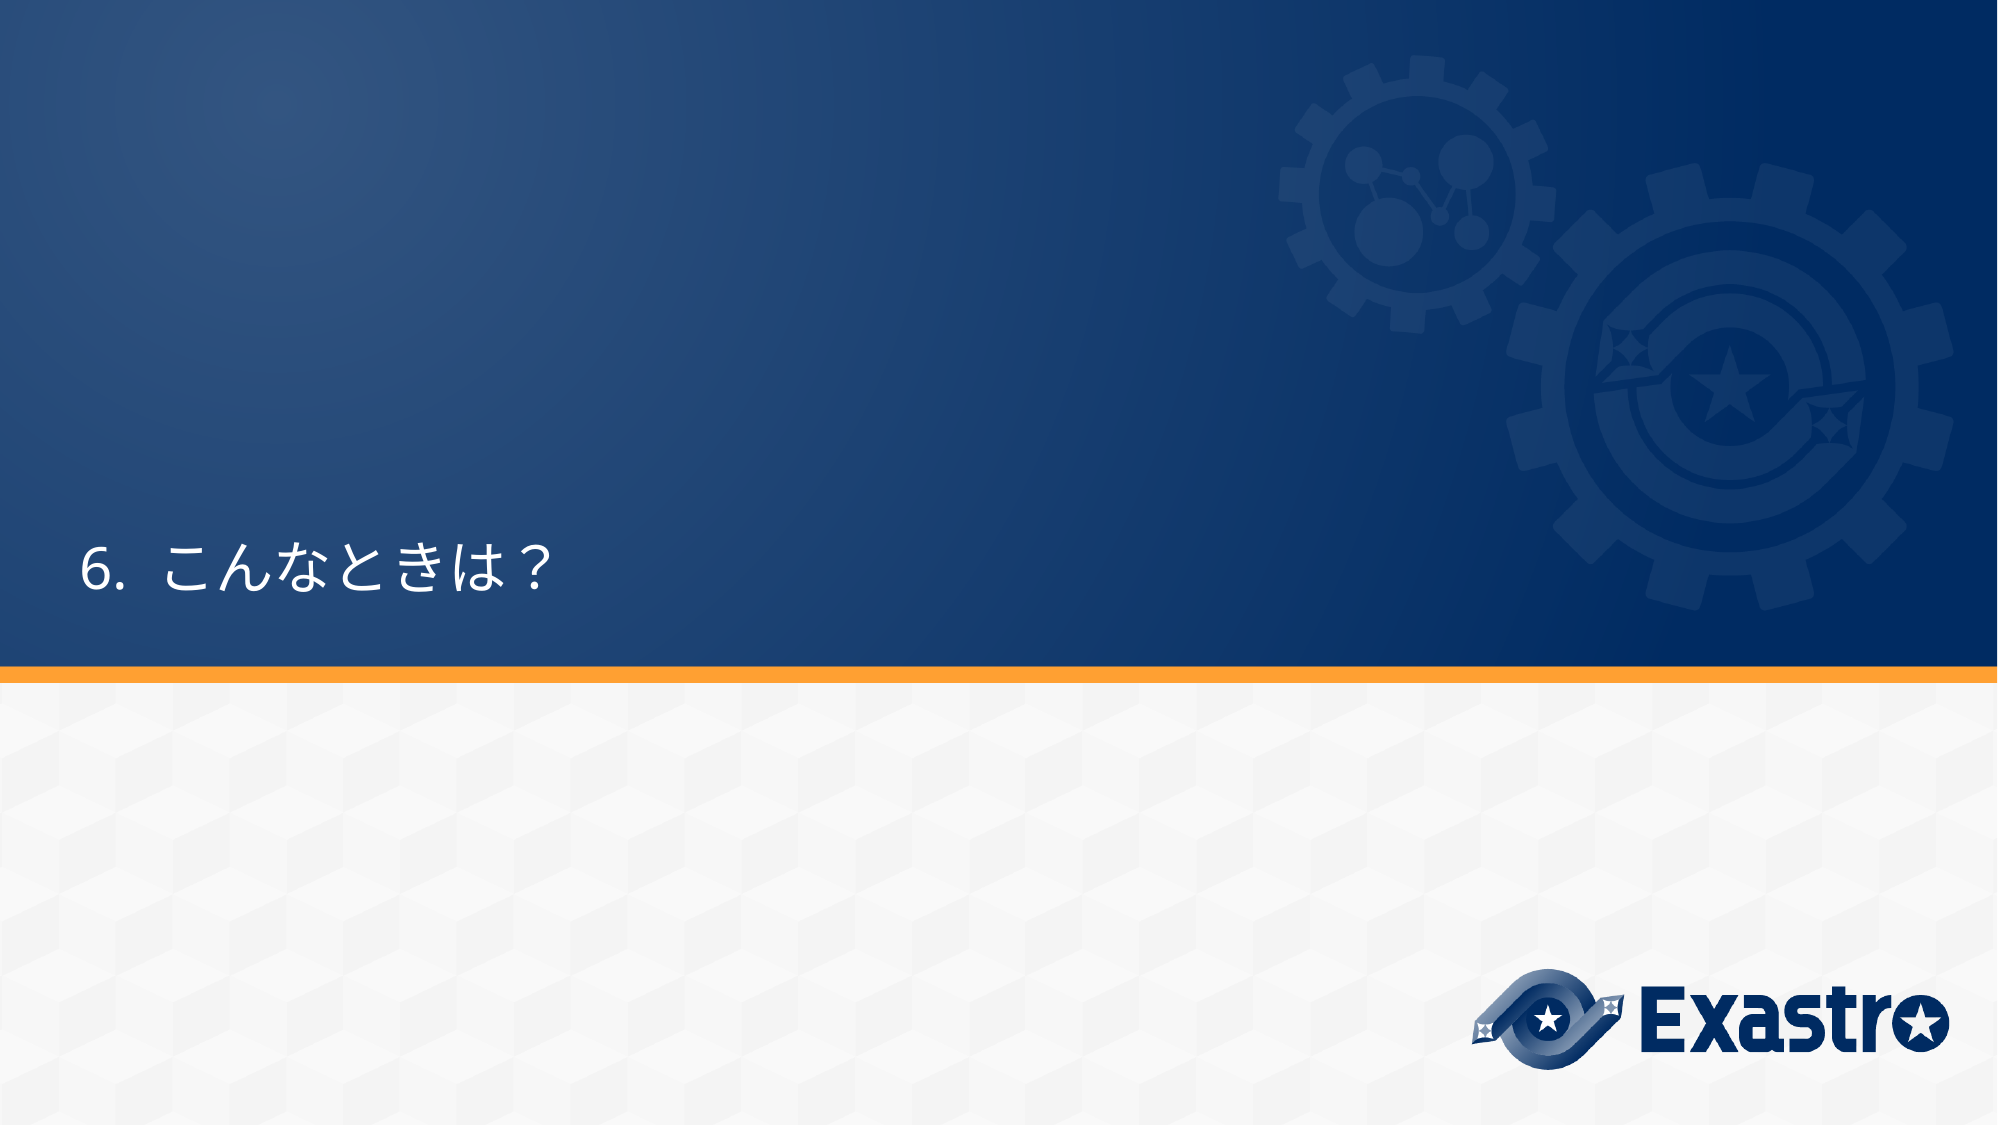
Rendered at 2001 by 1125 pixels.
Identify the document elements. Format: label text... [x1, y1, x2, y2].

text_box 6. こんなときは？ [64, 525, 1986, 602]
picture [0, 0, 2000, 1125]
